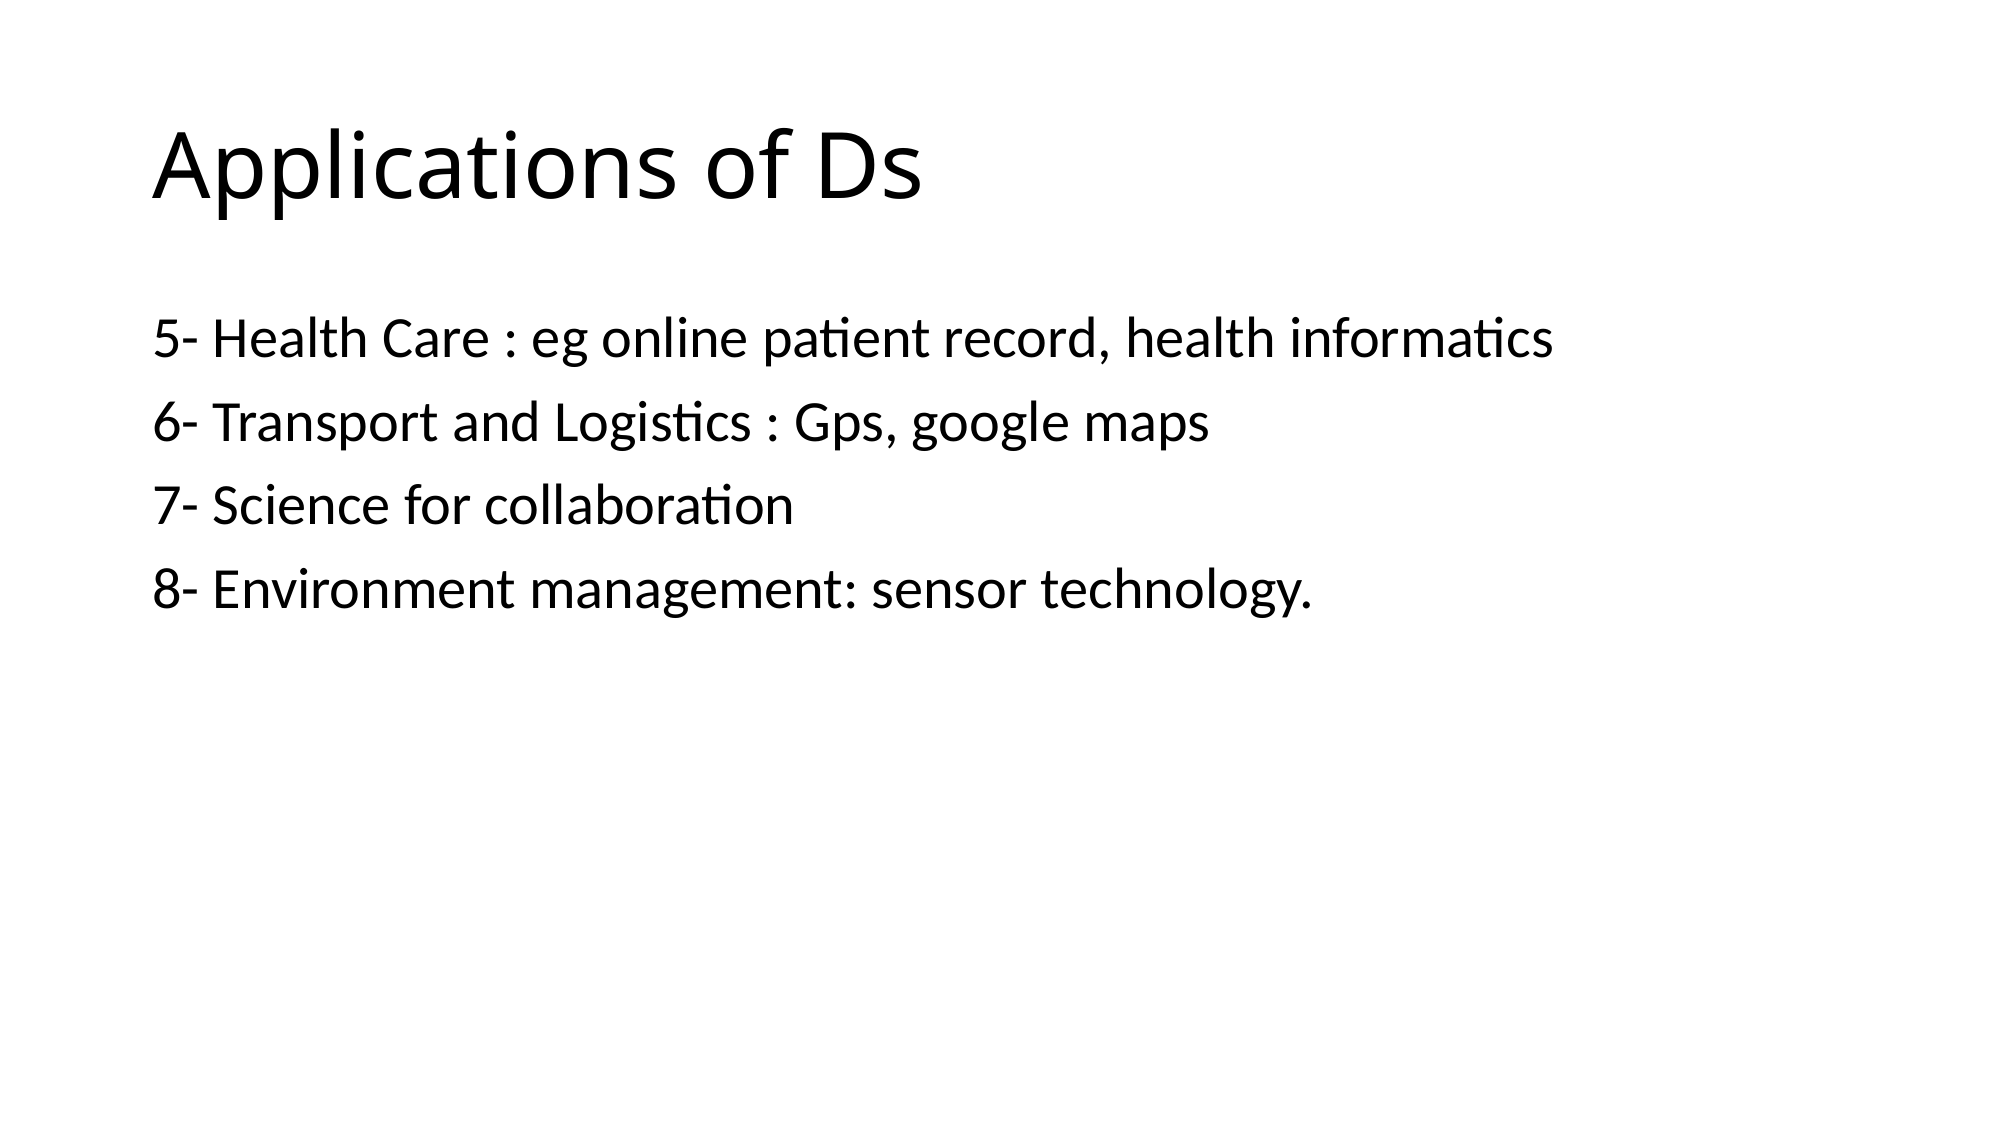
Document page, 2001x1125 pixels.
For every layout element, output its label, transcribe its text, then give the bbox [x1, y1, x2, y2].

title Applications of Ds [137, 59, 1863, 278]
list 5- Health Care : eg online patient record, health informatics 6- Transport and Logistics : Gps, google maps 7- Science for collaboration 8- Environment management: sensor technology. [137, 299, 1863, 1014]
